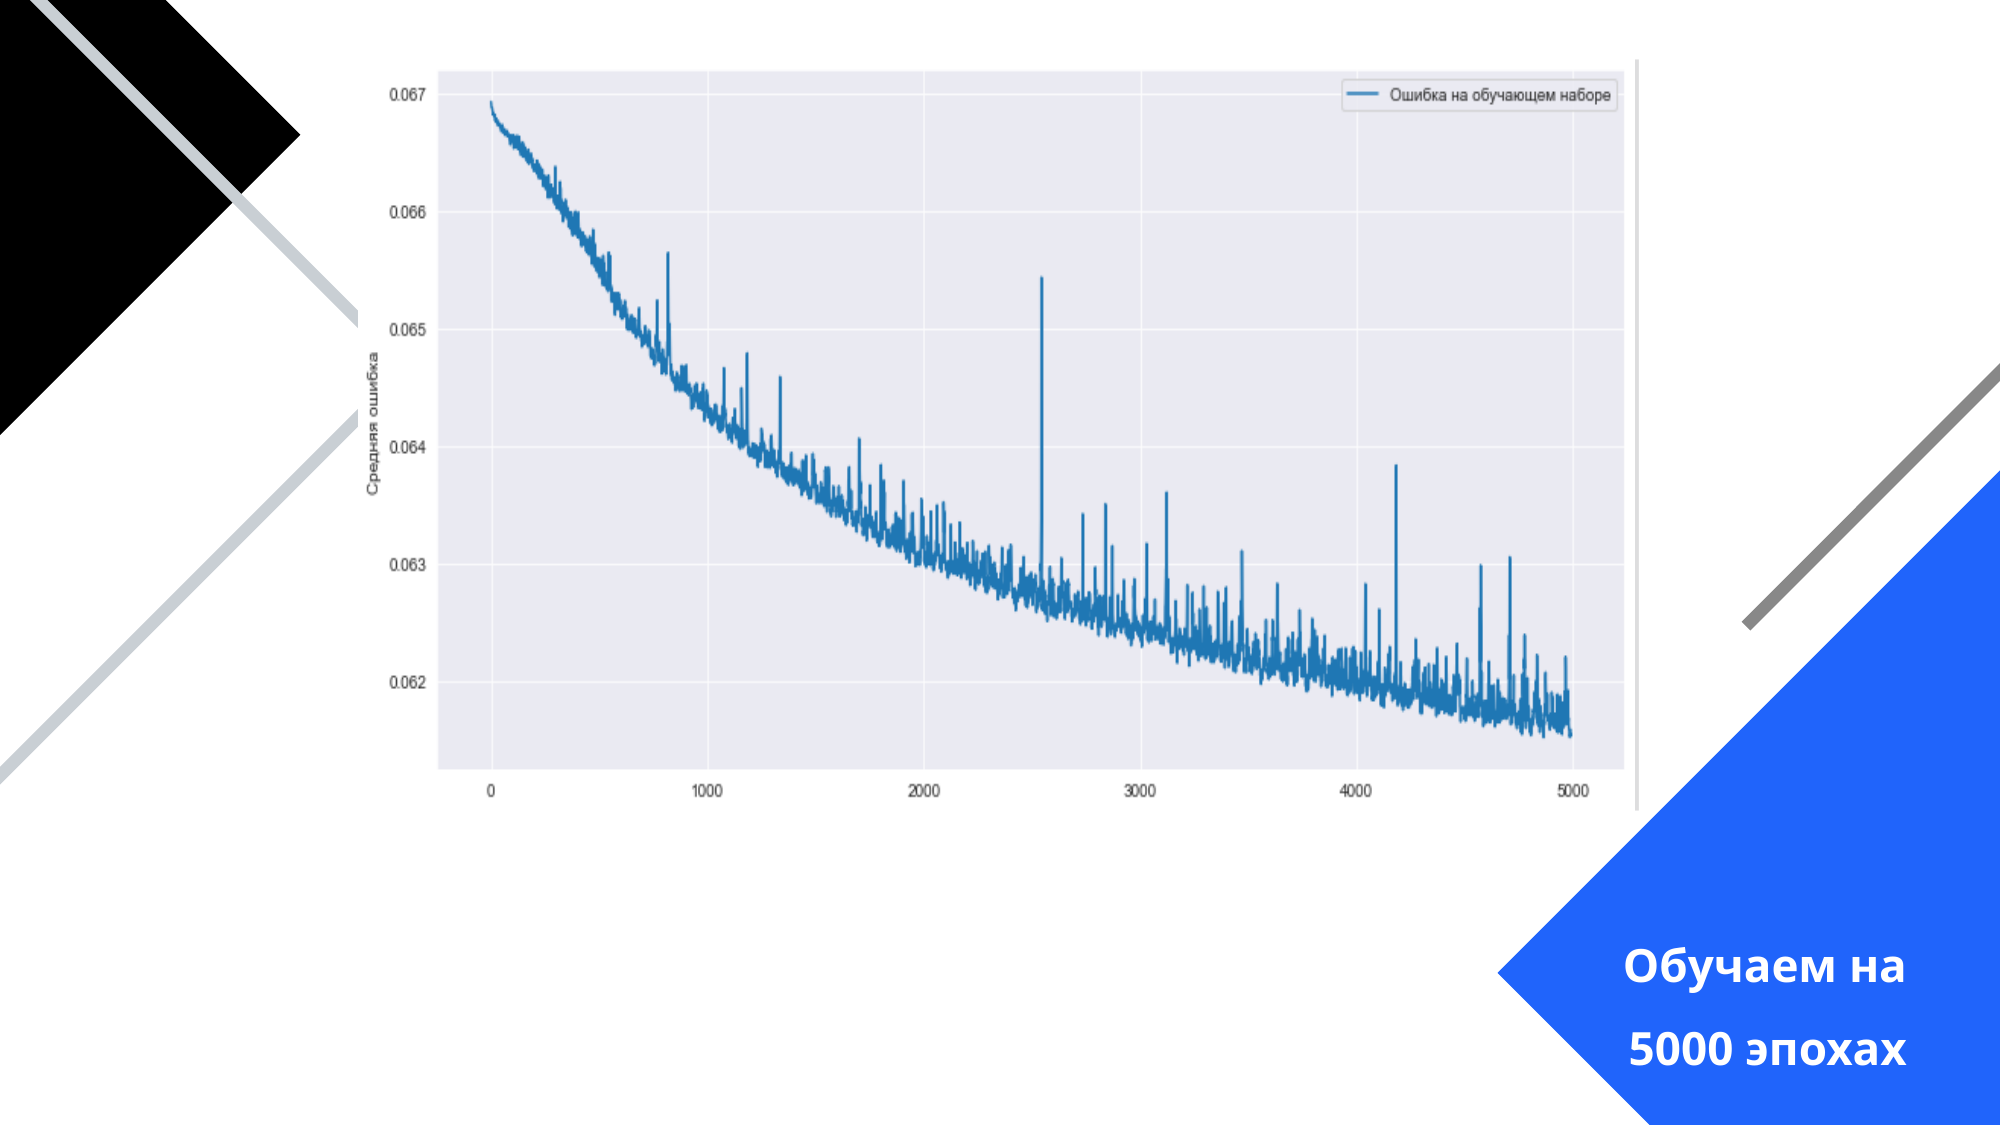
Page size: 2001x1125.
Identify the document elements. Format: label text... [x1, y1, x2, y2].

picture [357, 59, 1639, 812]
text_box [40, 0, 301, 198]
text_box Обучаем на 5000 эпохах [1555, 894, 1923, 1125]
text_box [0, 0, 352, 776]
text_box [1497, 915, 1555, 1031]
text_box [1576, 634, 2000, 1125]
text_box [1745, 327, 2000, 627]
